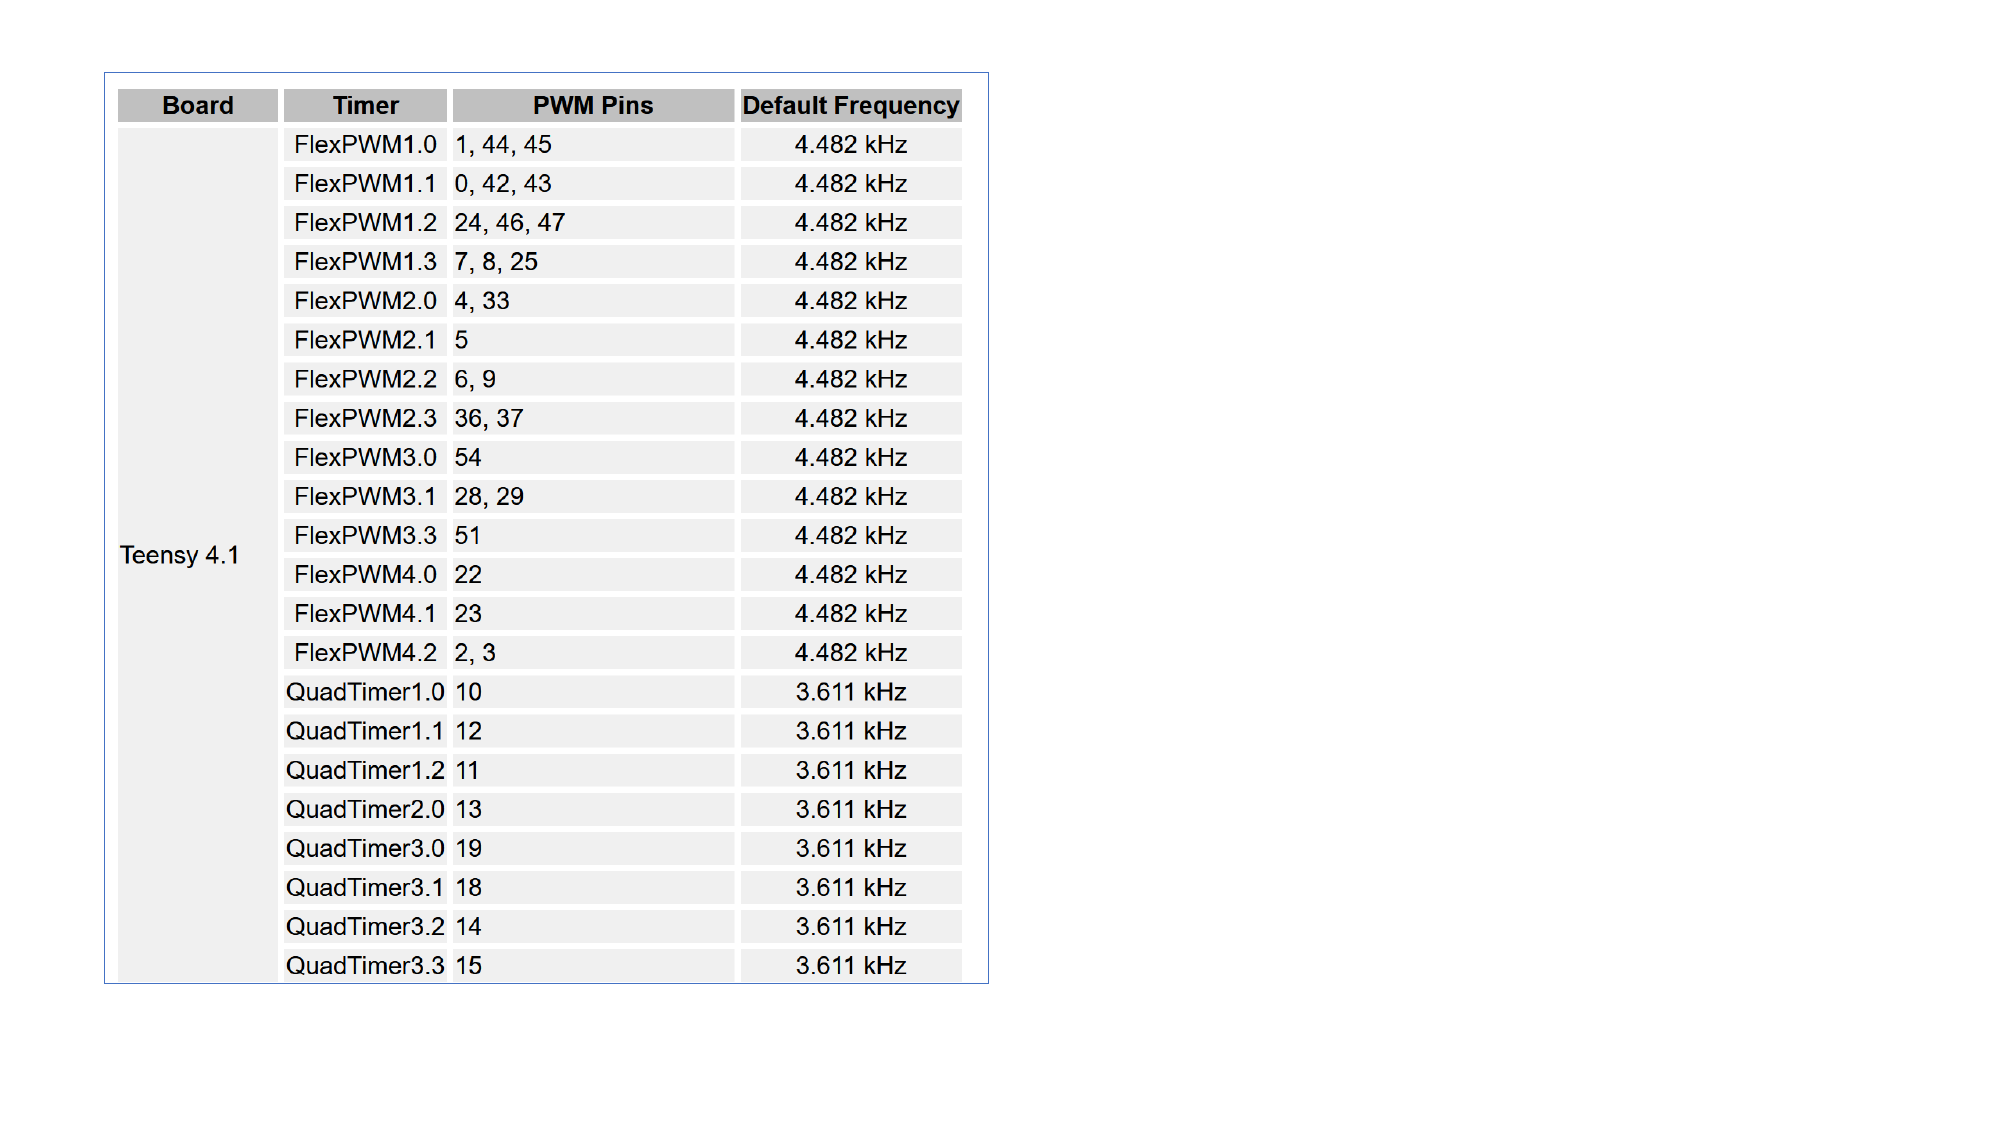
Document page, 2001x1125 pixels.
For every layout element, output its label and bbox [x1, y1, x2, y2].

picture [104, 72, 989, 984]
